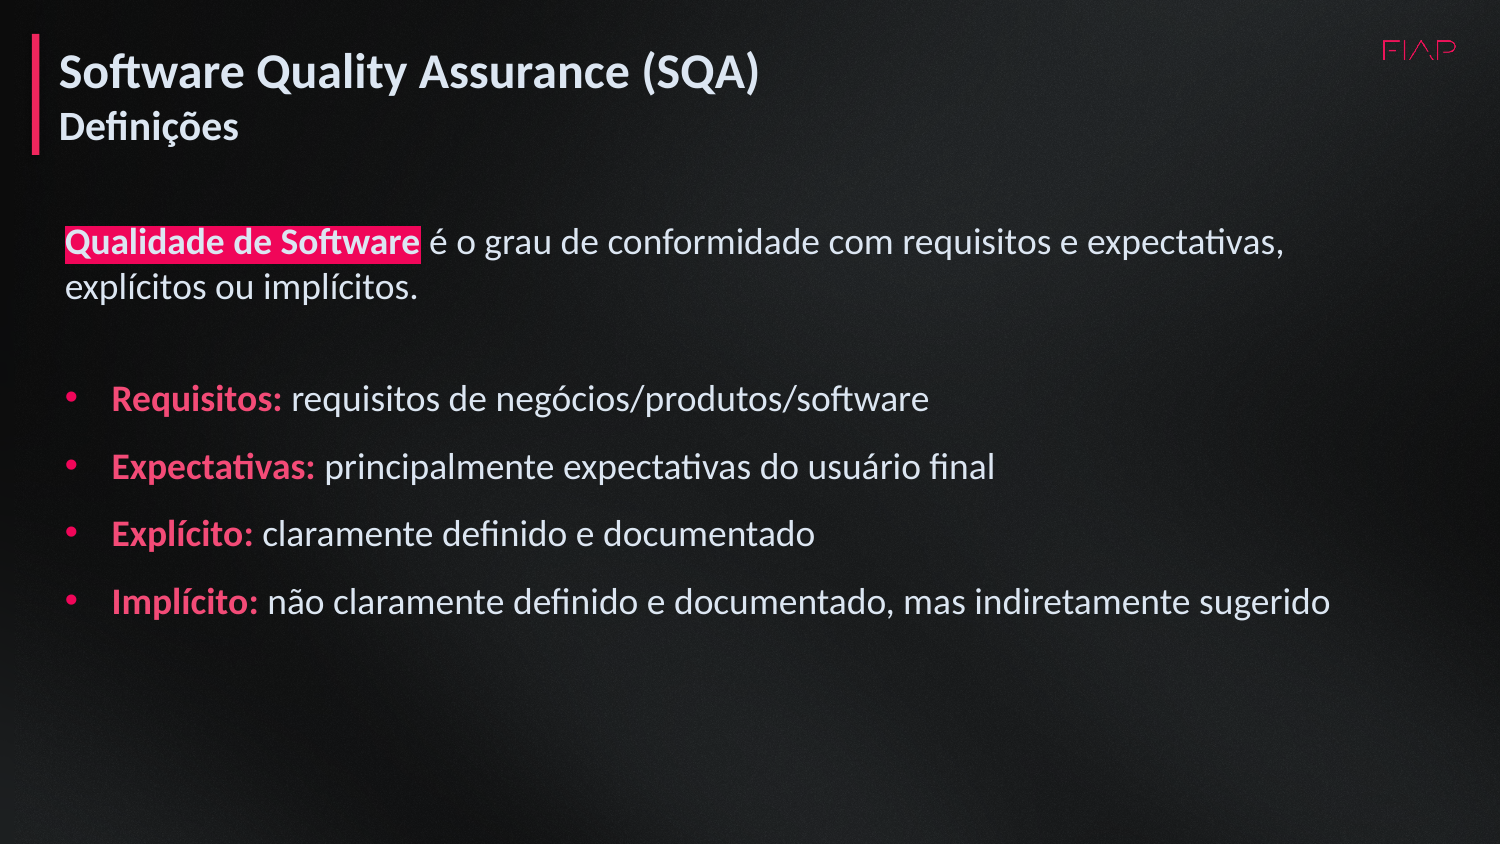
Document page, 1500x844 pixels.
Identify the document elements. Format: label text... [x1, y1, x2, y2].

text_box Qualidade de Software é o grau de conformidade com requisitos e expectativas, explícitos ou implícitos. Requisitos: requisitos de negócios/produtos/software Expectativas: principalmente expectativas do usuário final Explícito: claramente definido e documentado Implícito: não claramente definido e documentado, mas indiretamente sugerido [49, 209, 1388, 674]
picture [0, 0, 1500, 844]
text_box [31, 33, 40, 156]
text_box Software Quality Assurance (SQA) Definições [43, 31, 776, 157]
